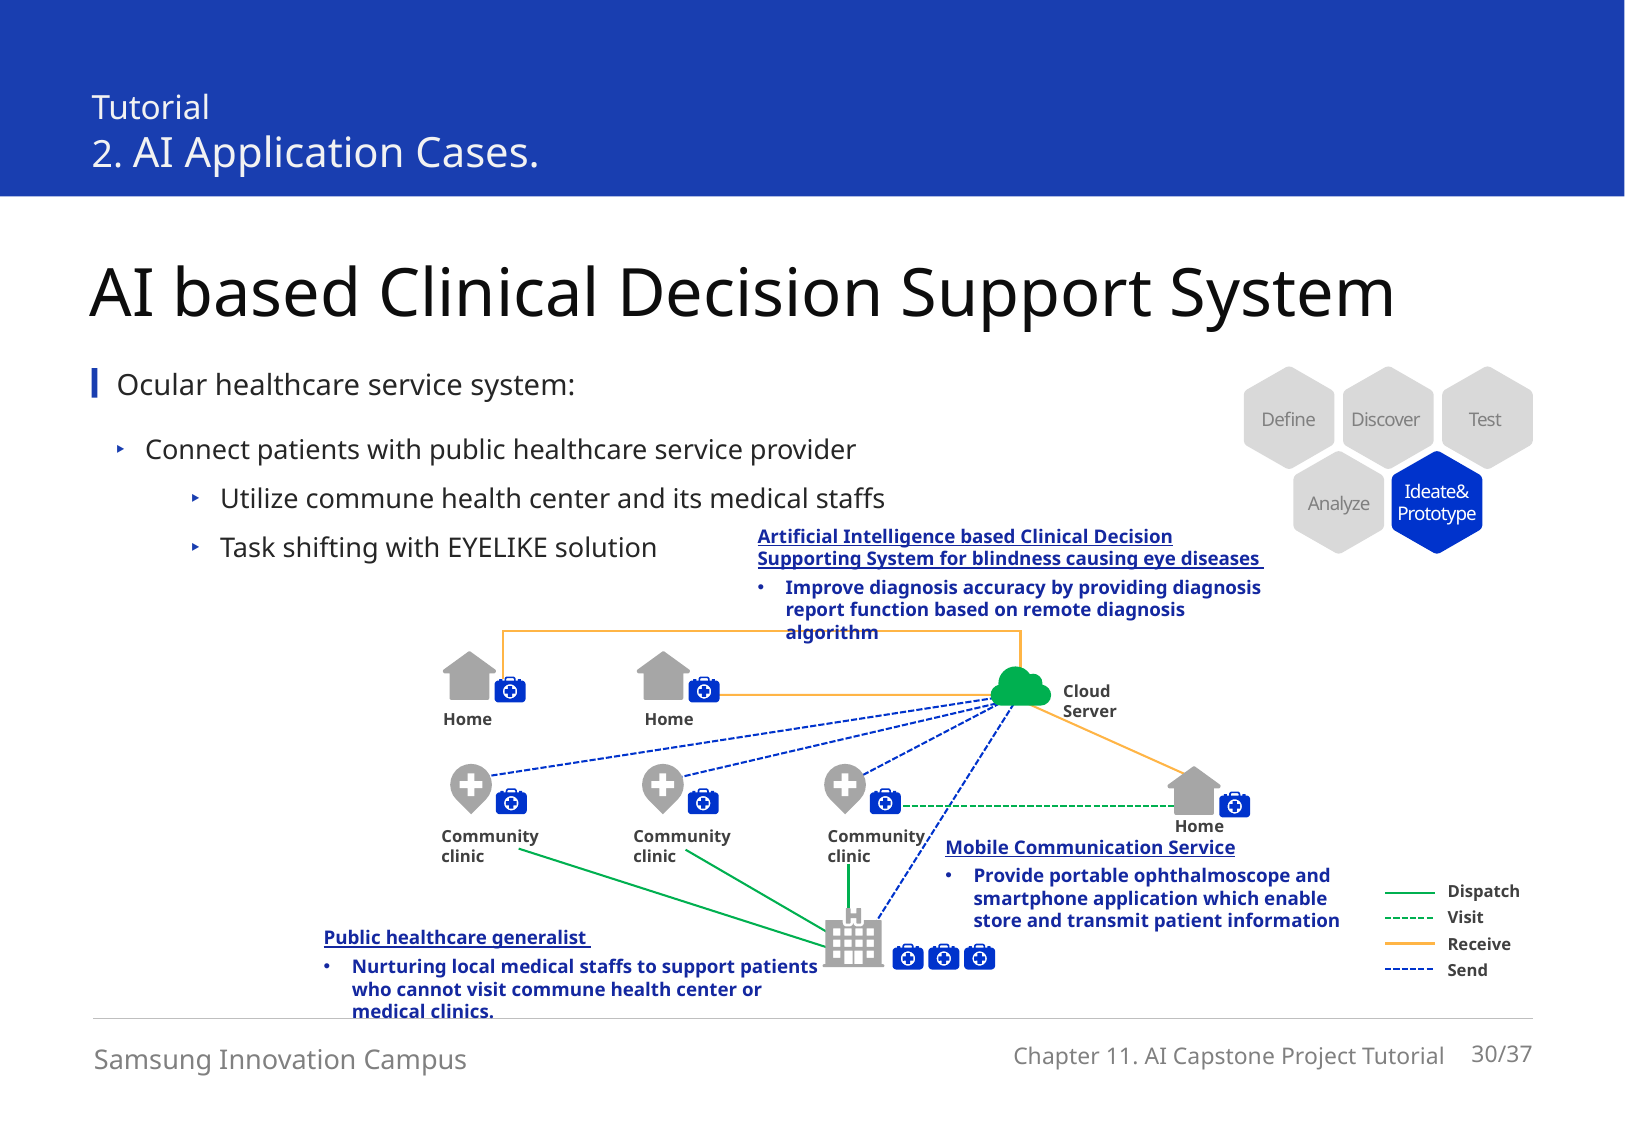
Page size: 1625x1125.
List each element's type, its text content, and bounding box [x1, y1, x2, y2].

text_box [323, 524, 1534, 1001]
text_box Connect patients with public healthcare service provider Utilize commune health center and its medical staffs Task shifting with EYELIKE solution [114, 420, 1243, 576]
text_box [1243, 366, 1533, 524]
text_box Tutorial 2. AI Application Cases. [91, 85, 1048, 177]
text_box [91, 366, 1243, 402]
text_box AI based Clinical Decision Support System [89, 249, 1534, 331]
